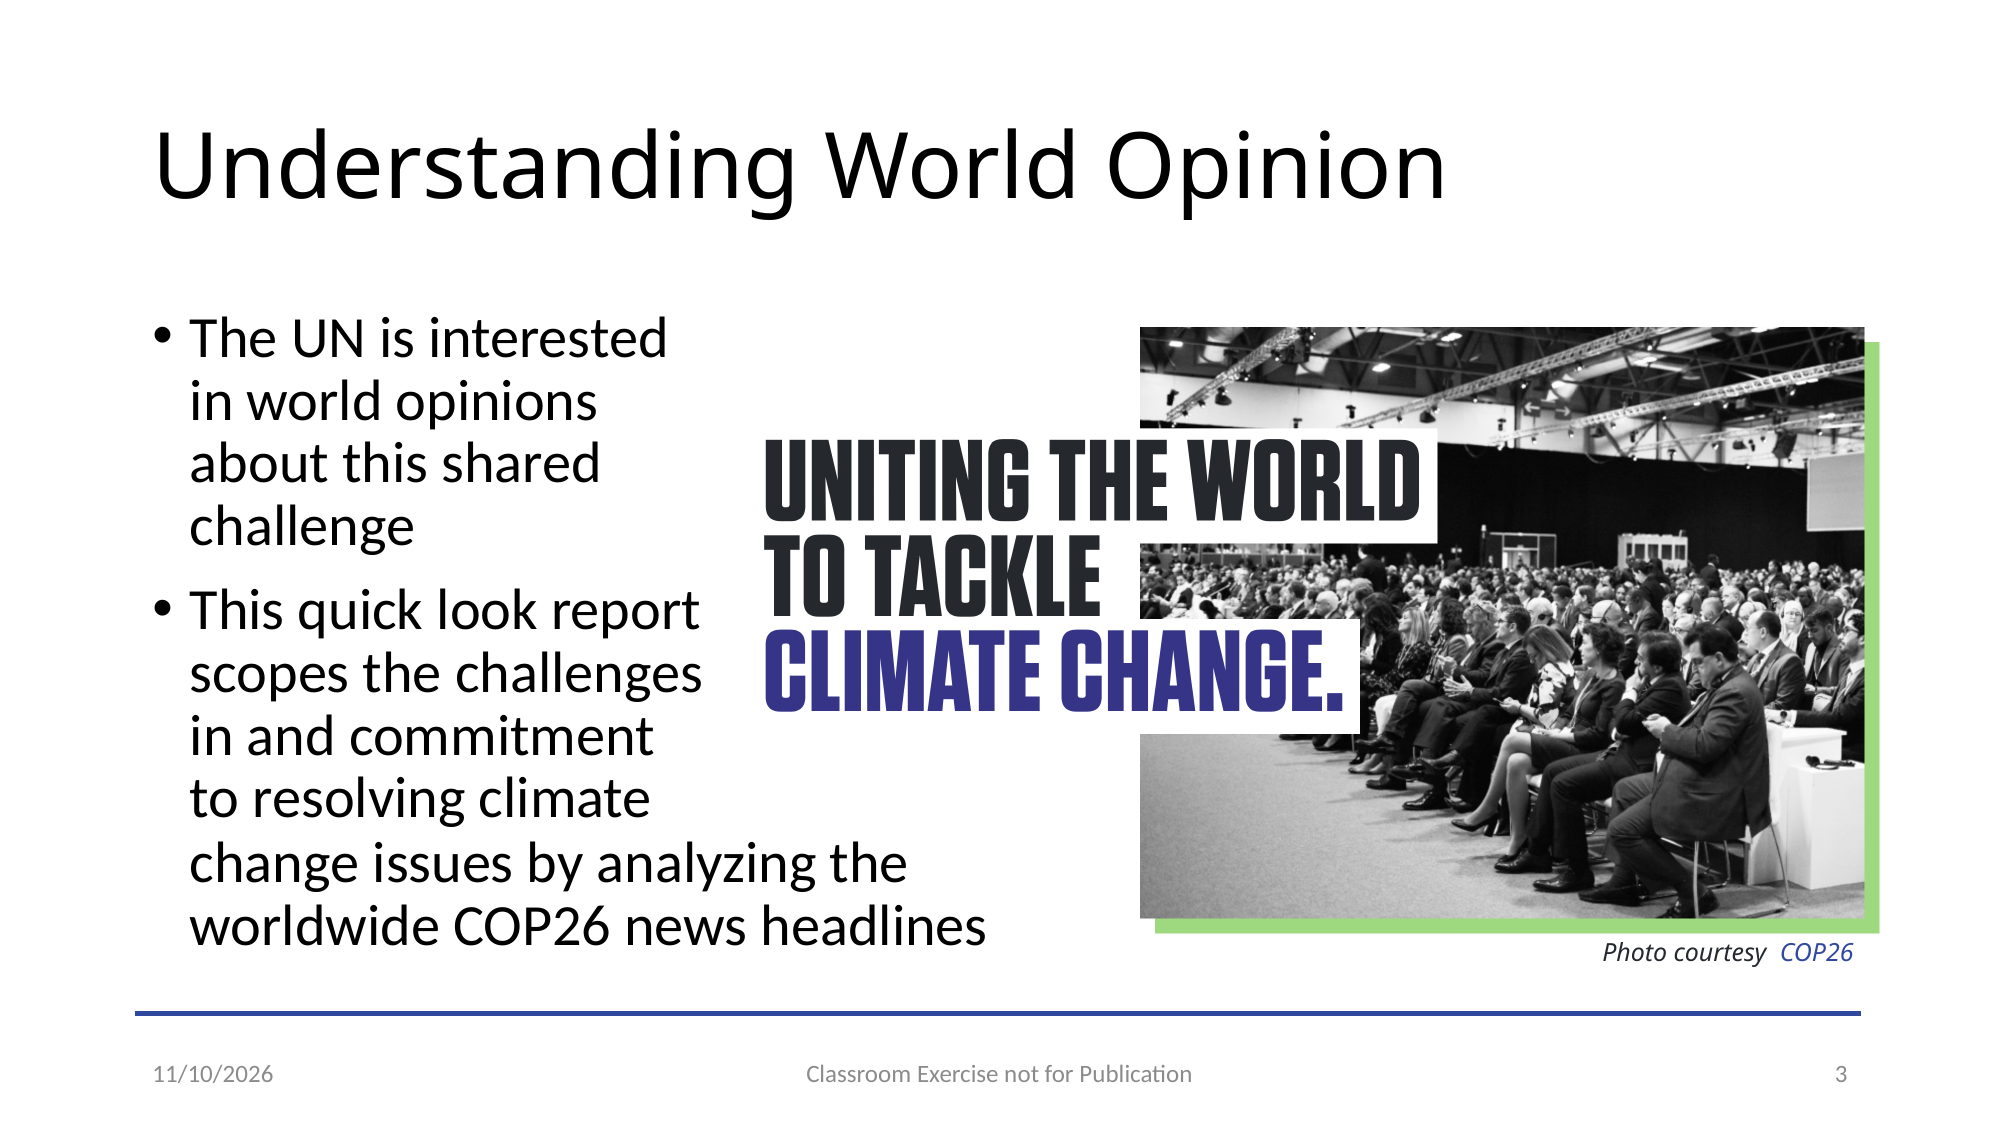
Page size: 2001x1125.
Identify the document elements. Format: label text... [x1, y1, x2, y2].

list The UN is interested in world opinions about this shared challenge This quick look report scopes the challenges in and commitment to resolving climate [137, 299, 722, 1014]
title Understanding World Opinion [137, 59, 1863, 278]
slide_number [137, 1042, 588, 1103]
footer Classroom Exercise not for Publication [662, 1042, 1338, 1103]
text_box change issues by analyzing the worldwide COP26 news headlines [174, 824, 1100, 1079]
slide_number 3 [1412, 1042, 1863, 1103]
text_box ​ Photo courtesy COP26 [1375, 948, 1875, 978]
picture [731, 299, 1898, 948]
